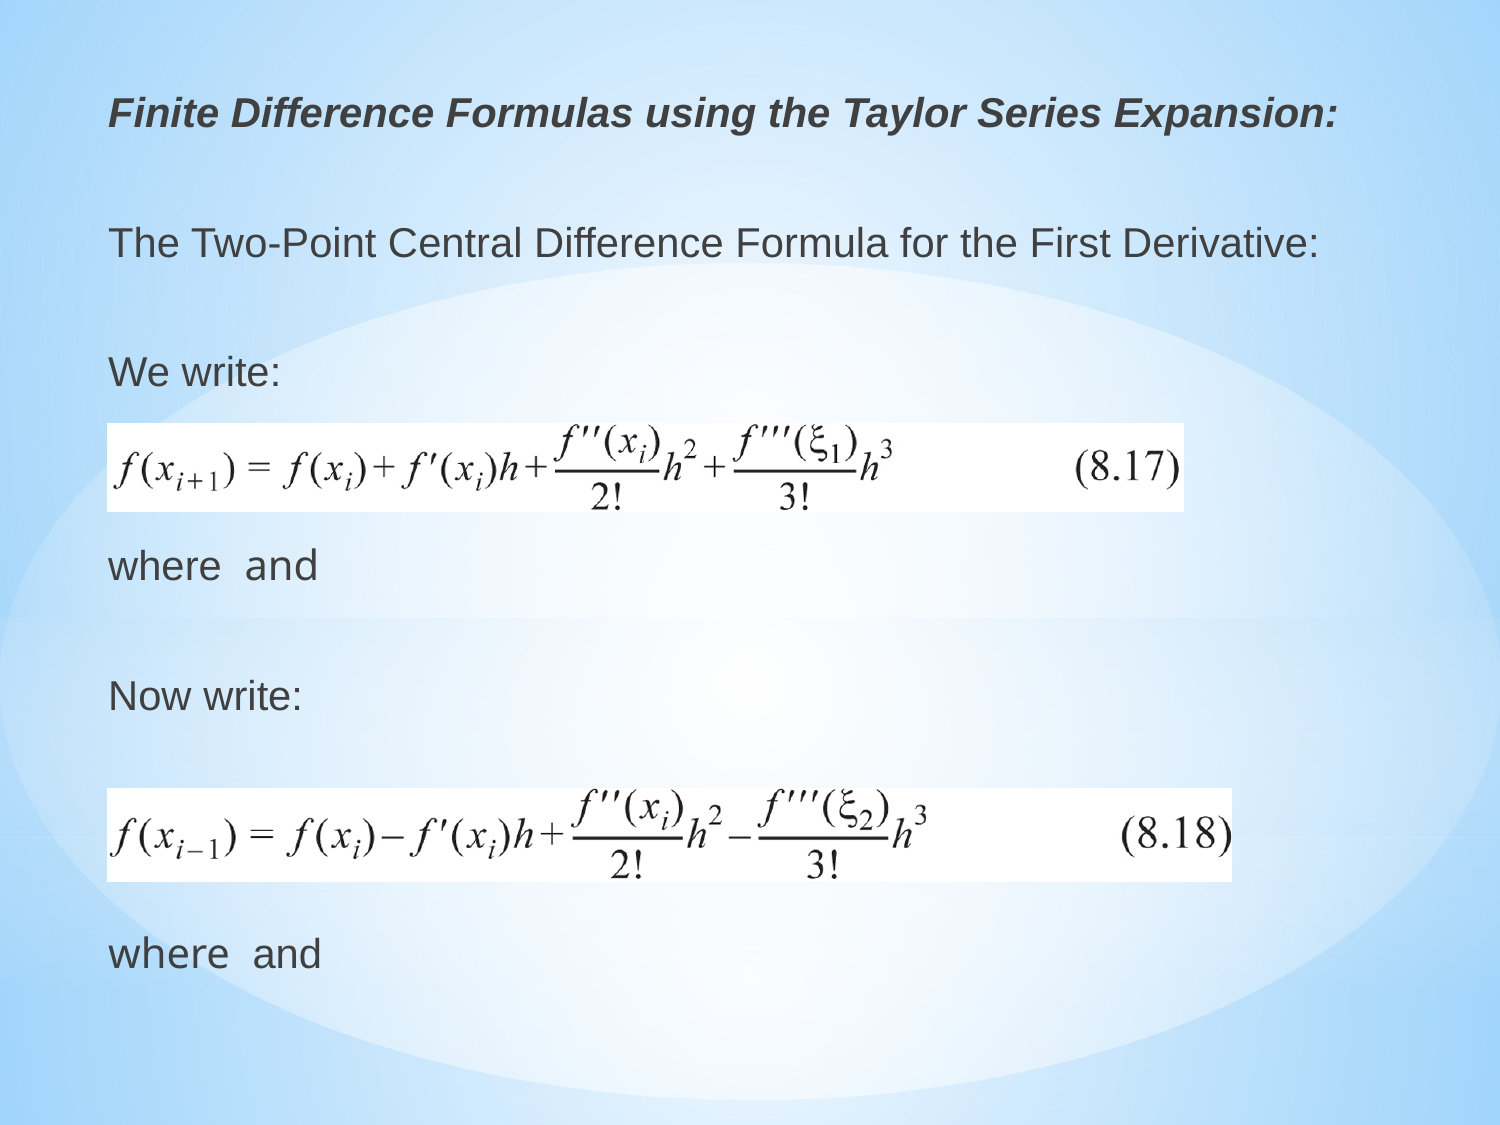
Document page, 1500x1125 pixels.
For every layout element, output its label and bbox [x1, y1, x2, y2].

picture [106, 423, 1184, 512]
picture [106, 787, 1232, 882]
